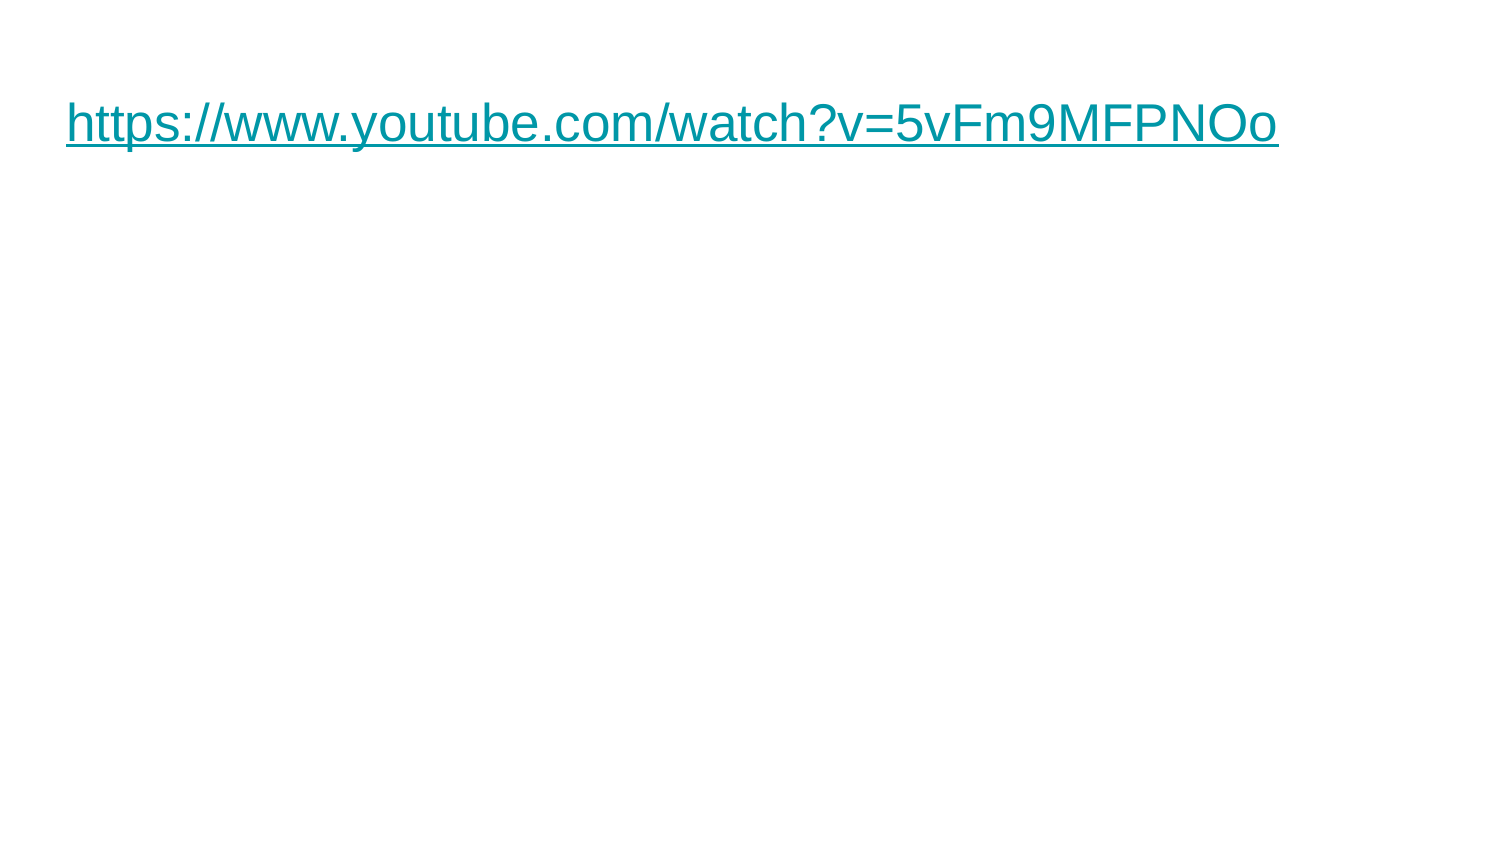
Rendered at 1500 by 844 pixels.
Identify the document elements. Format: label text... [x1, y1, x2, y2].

title https://www.youtube.com/watch?v=5vFm9MFPNOo [51, 72, 1449, 167]
